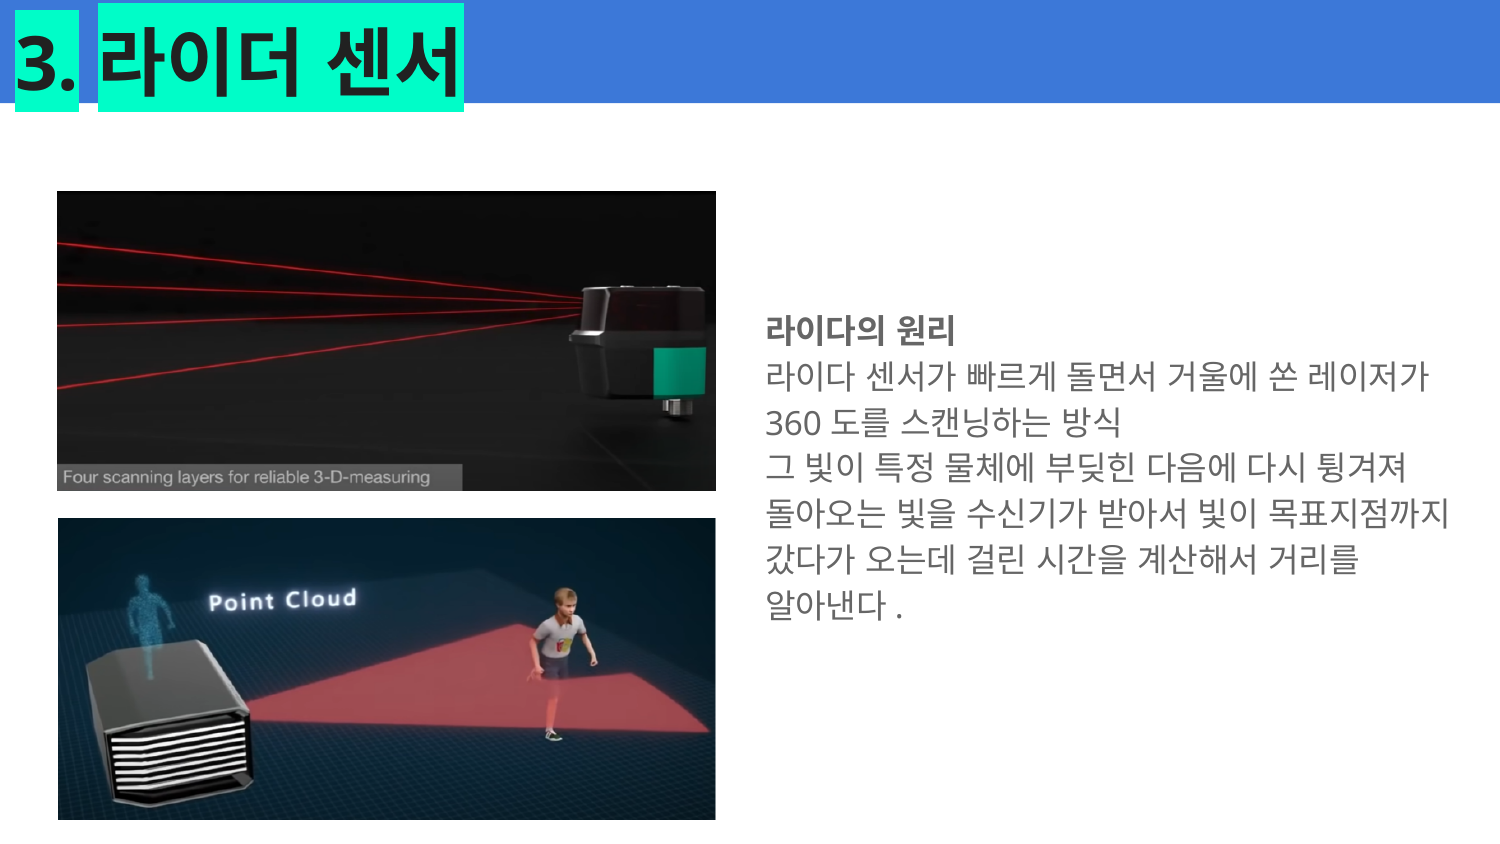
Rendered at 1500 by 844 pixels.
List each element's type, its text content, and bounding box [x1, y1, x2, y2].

list 라이다의 원리 라이다 센서가 빠르게 돌면서 거울에 쏜 레이저가 360도를 스캔닝하는 방식 그 빛이 특정 물체에 부딪힌 다음에 다시 튕겨져 돌아오는 빛을 수신기가 받아서 빛이 목표지점까지 갔다가 오는데 걸린 시간을 계산해서 거리를 알아낸다. [750, 288, 1476, 636]
picture [55, 516, 716, 822]
picture [55, 189, 716, 492]
title 3.라이더 센서 [0, 0, 1500, 104]
